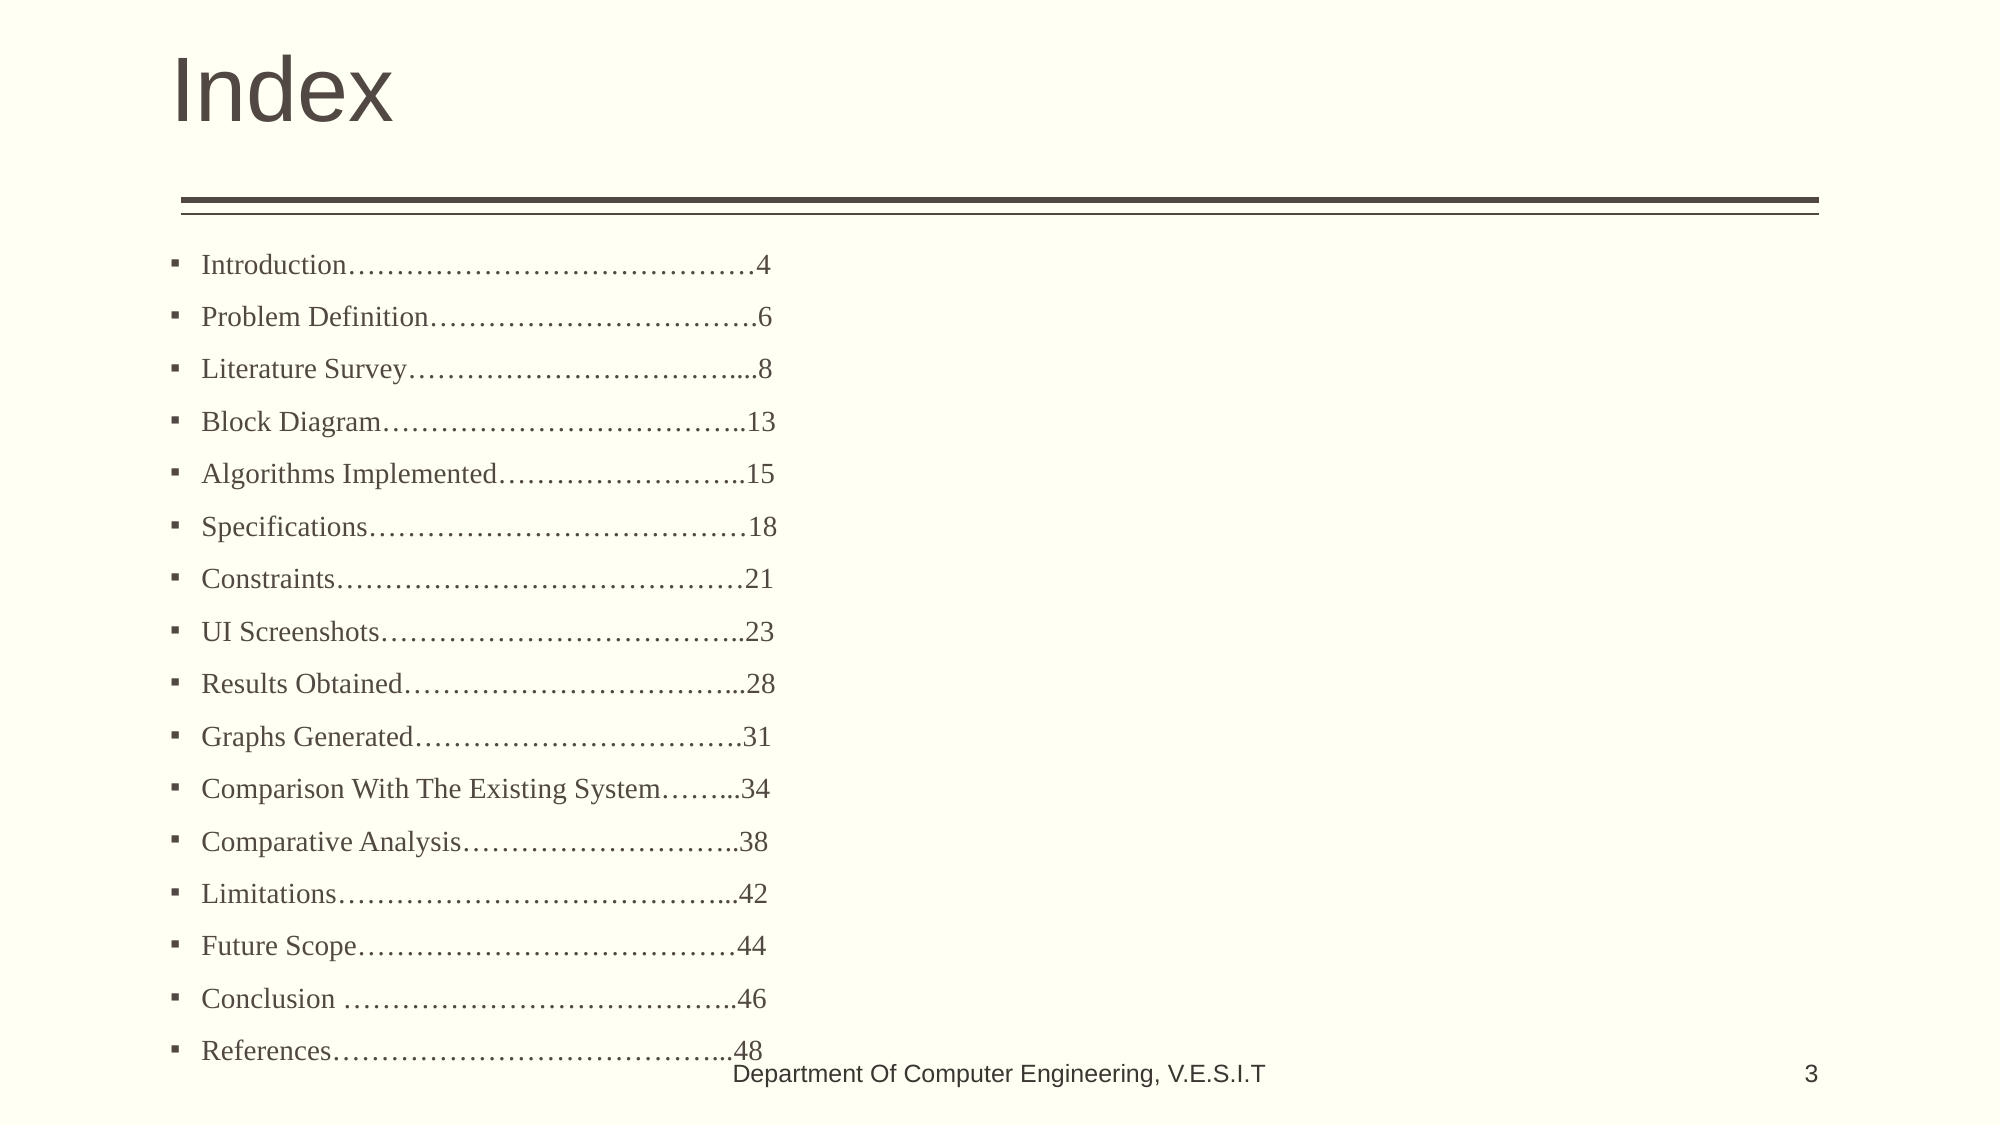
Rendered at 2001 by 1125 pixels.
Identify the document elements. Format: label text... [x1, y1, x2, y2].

title Index [170, 0, 1808, 149]
footer Department Of Computer Engineering, V.E.S.I.T [481, 1042, 1519, 1103]
slide_number ‹#› [1519, 1042, 1819, 1103]
list Introduction……………………………………4 Problem Definition…………………………….6 Literature Survey……………………………....8 Block Diagram………………………………..13 Algorithms Implemented……………………..15 Specifications…………………………………18 Constraints……………………………………21 UI Screenshots………………………………..23 Results Obtained……………………………...28 Graphs Generated…………………………….31 Comparison With The Existing System……...34 Comparative Analysis………………………..38 Limitations…………………………………...42 Future Scope…………………………………44 Conclusion …………………………………..46 References…………………………………...48 [163, 219, 1814, 1125]
